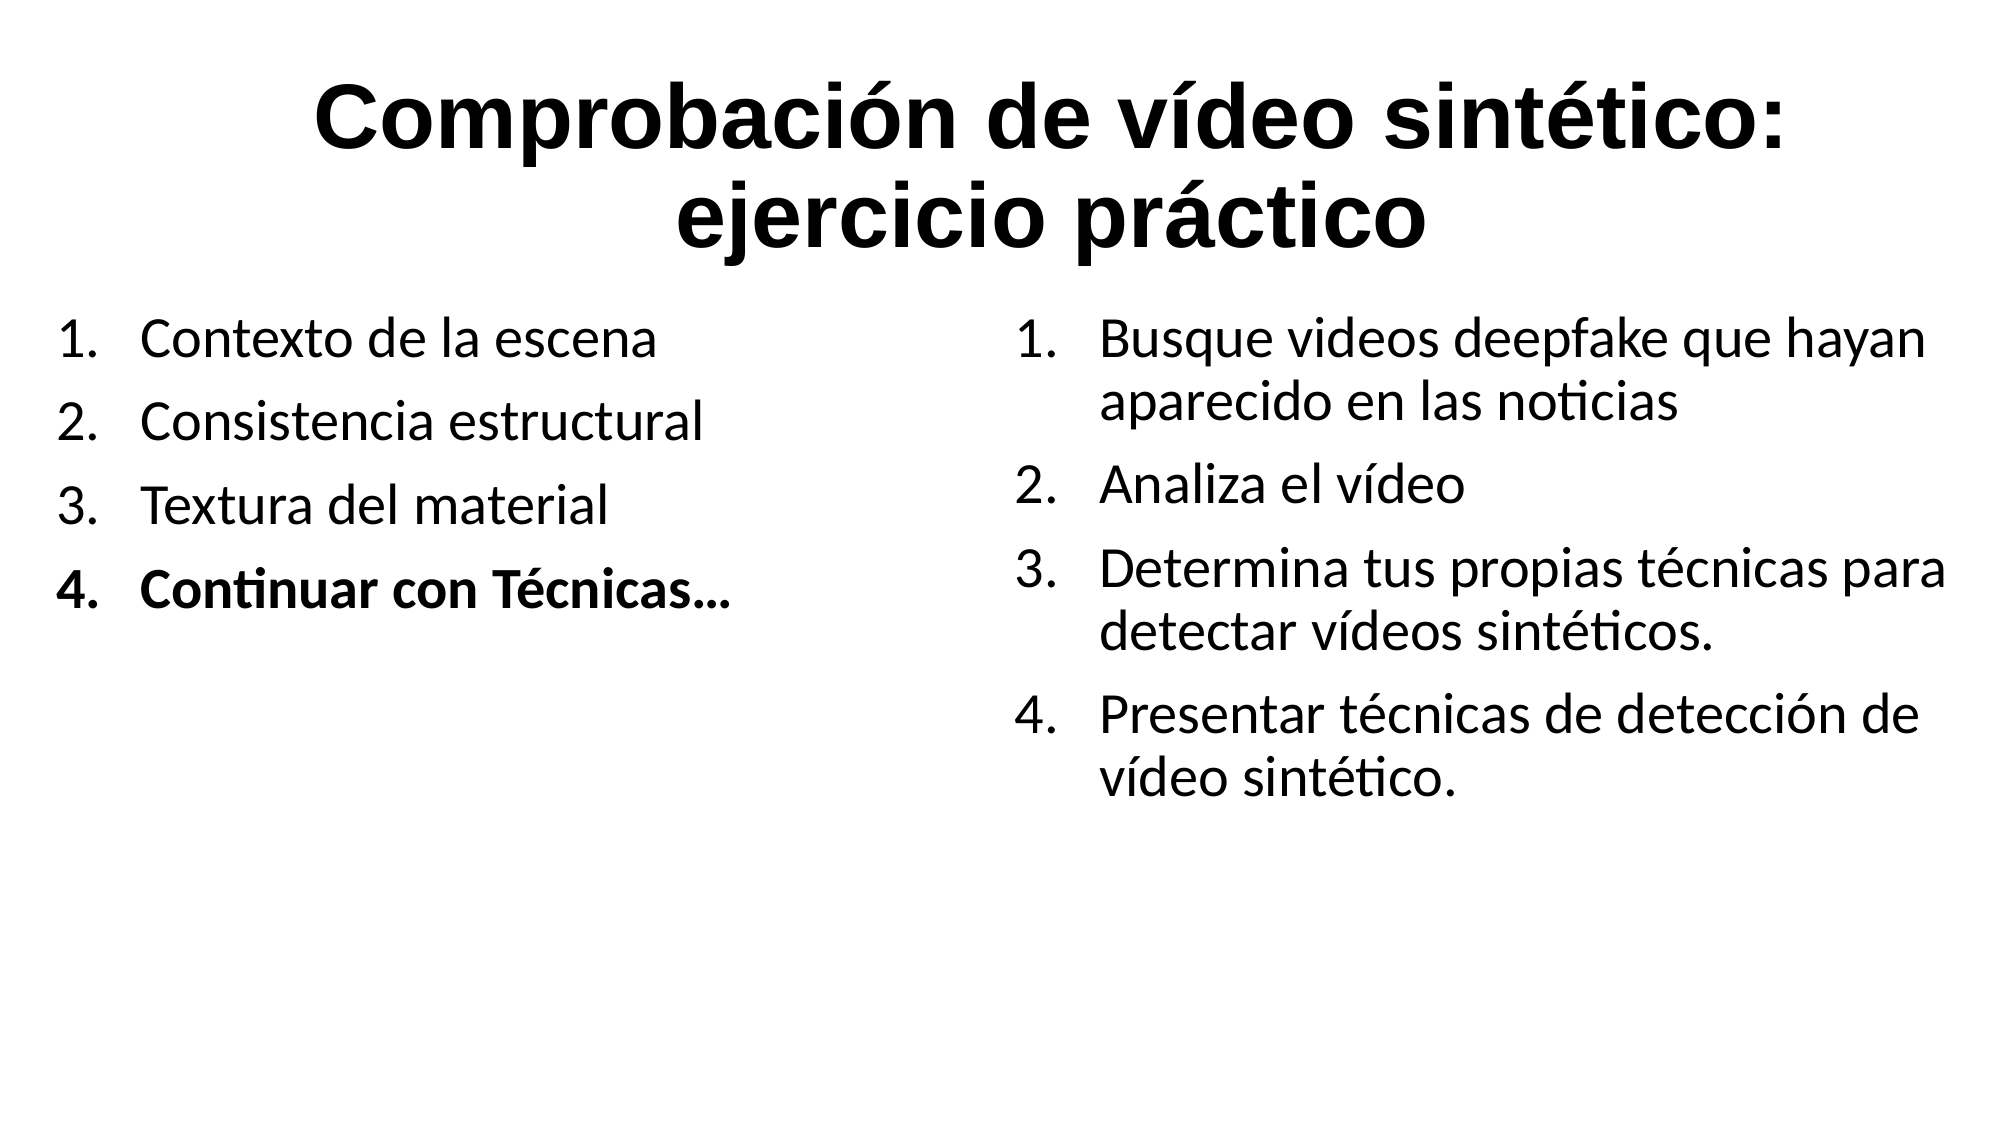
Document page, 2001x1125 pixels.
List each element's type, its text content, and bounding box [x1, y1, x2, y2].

title Comprobación de vídeo sintético: ejercicio práctico [242, 59, 1863, 278]
text_box Busque videos deepfake que hayan aparecido en las noticias Analiza el vídeo Determina tus propias técnicas para detectar vídeos sintéticos. Presentar técnicas de detección de vídeo sintético. [999, 299, 1998, 1100]
list Contexto de la escena Consistencia estructural Textura del material Continuar con Técnicas… [41, 299, 999, 1100]
